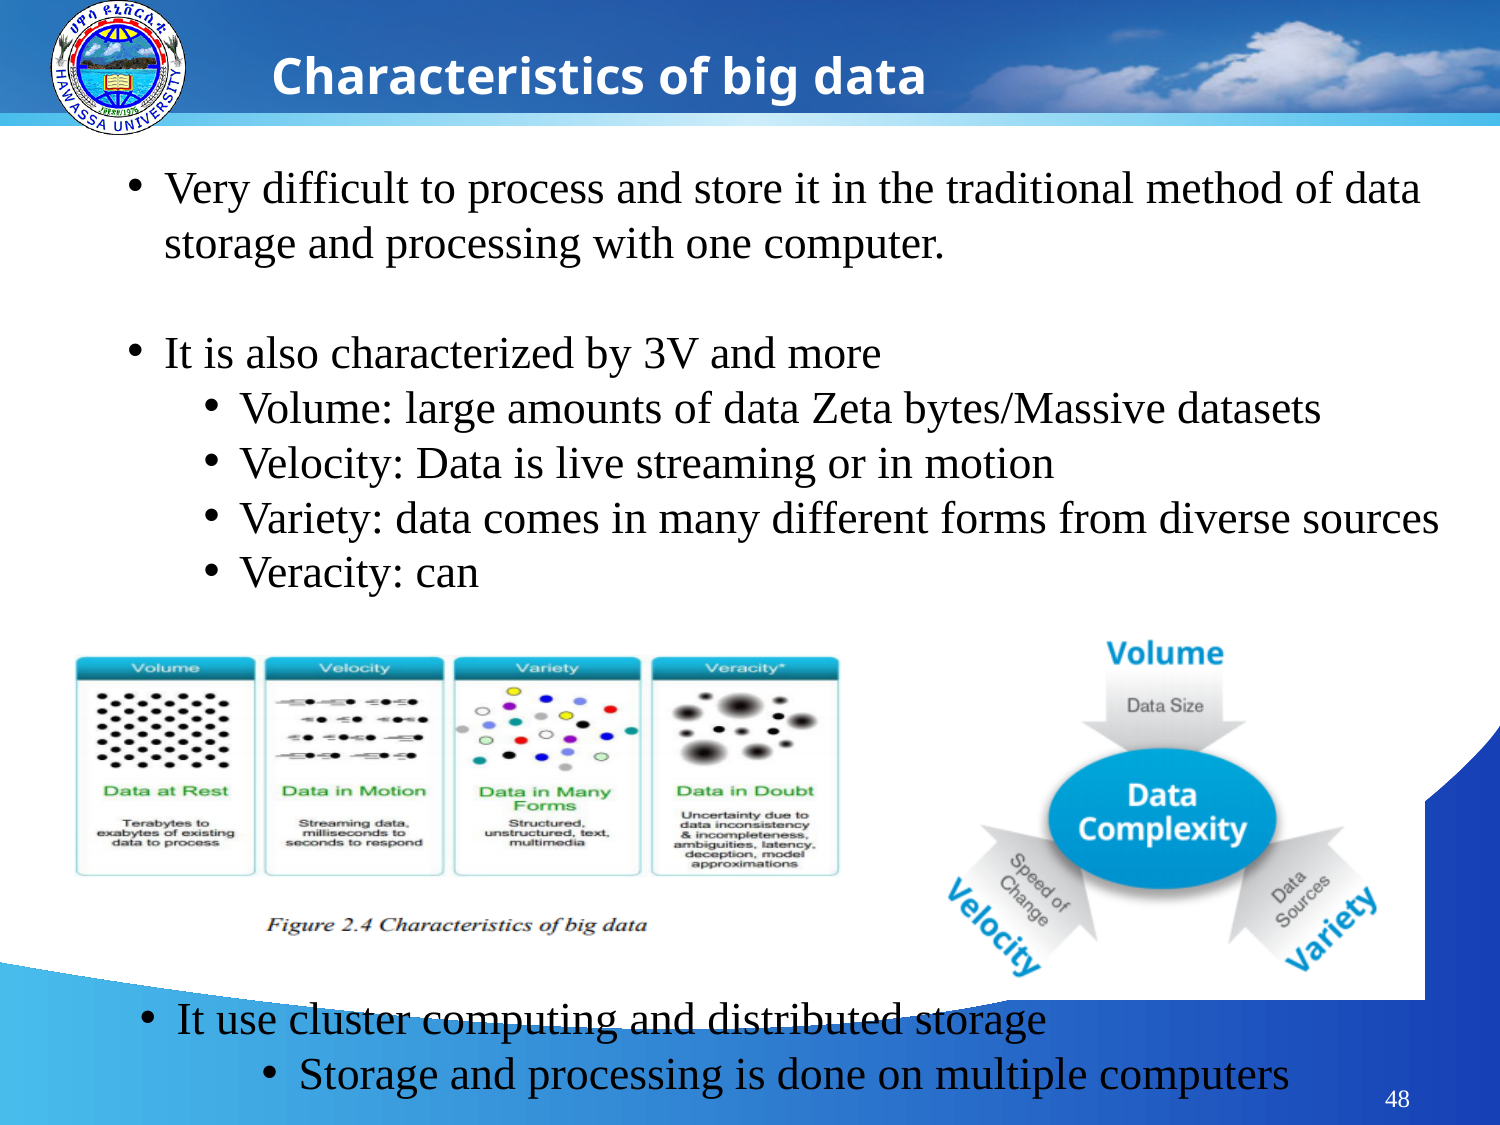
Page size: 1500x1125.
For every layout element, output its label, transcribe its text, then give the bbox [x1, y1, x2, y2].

picture [62, 649, 851, 938]
slide_number 48 [1074, 1074, 1425, 1103]
text_box It use cluster computing and distributed storage Storage and processing is done on multiple computers [124, 981, 1325, 1107]
picture [0, 0, 1500, 135]
text_box Characteristics of big data [257, 37, 943, 113]
text_box Very difficult to process and store it in the traditional method of data storage and processing with one computer. It is also characterized by 3V and more Volume: large amounts of data Zeta bytes/Massive datasets Velocity: Data is live streaming or in motion Variety: data comes in many different forms from diverse sources Veracity: can [112, 149, 1463, 605]
picture [899, 633, 1426, 1001]
